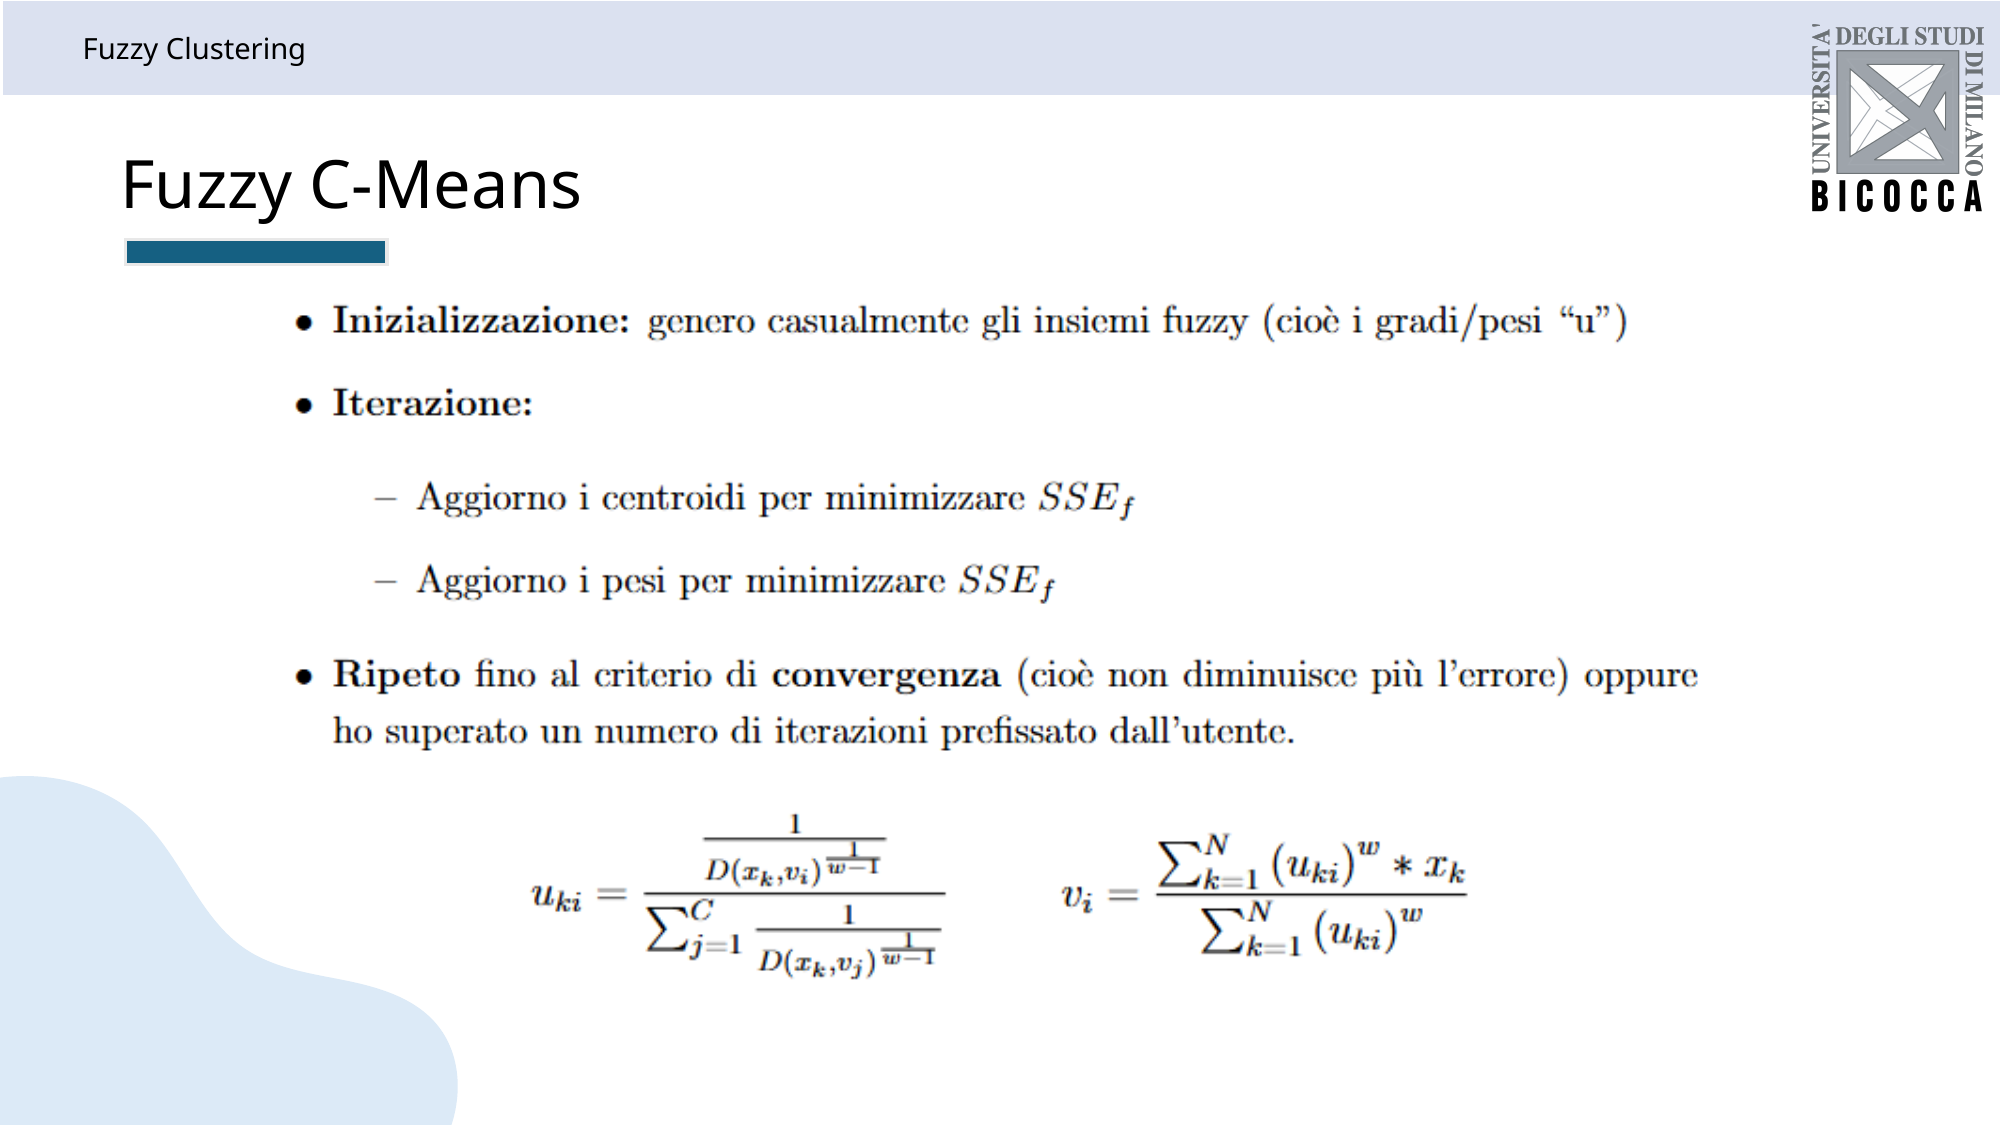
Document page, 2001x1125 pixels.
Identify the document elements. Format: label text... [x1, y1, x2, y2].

text_box Fuzzy C-Means [105, 126, 606, 248]
text_box Fuzzy Clustering [0, 0, 2000, 98]
text_box [124, 248, 389, 266]
picture [1795, 15, 2000, 222]
picture [1036, 809, 1484, 979]
text_box [0, 776, 458, 1125]
picture [271, 281, 1728, 765]
picture [511, 798, 985, 990]
